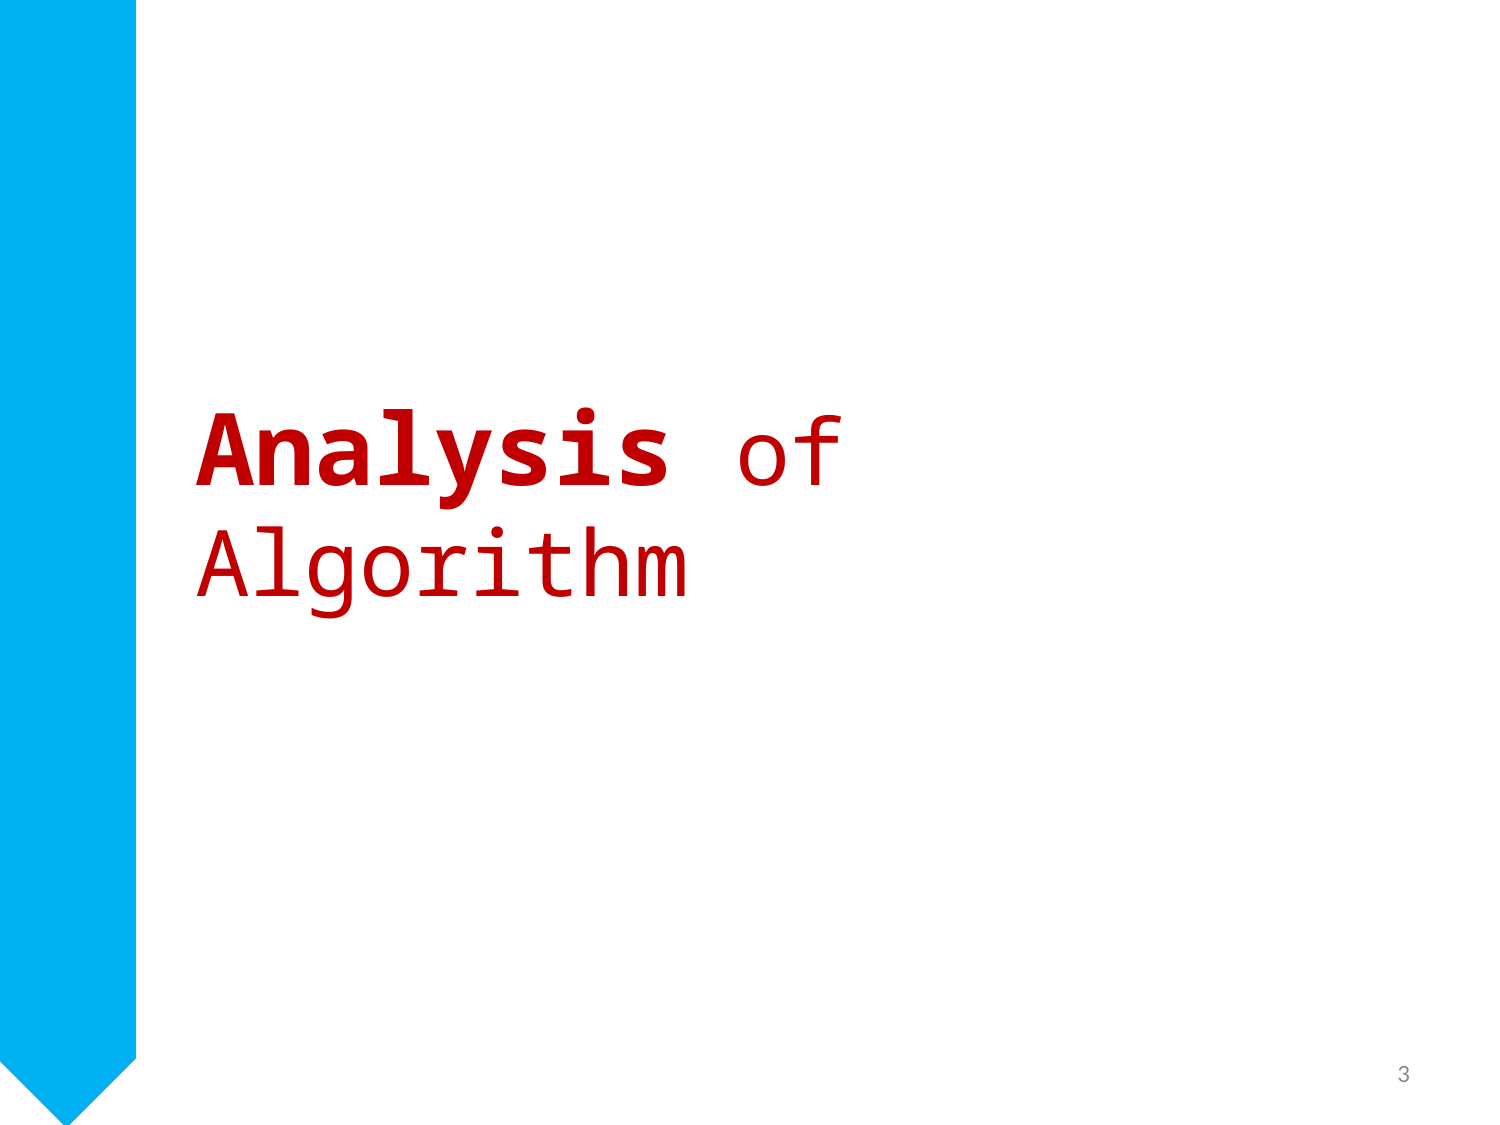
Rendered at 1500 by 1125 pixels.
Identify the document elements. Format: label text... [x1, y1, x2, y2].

text_box [0, 0, 137, 1125]
list Analysis of Algorithm [180, 502, 1320, 623]
slide_number 3 [1074, 1042, 1425, 1103]
